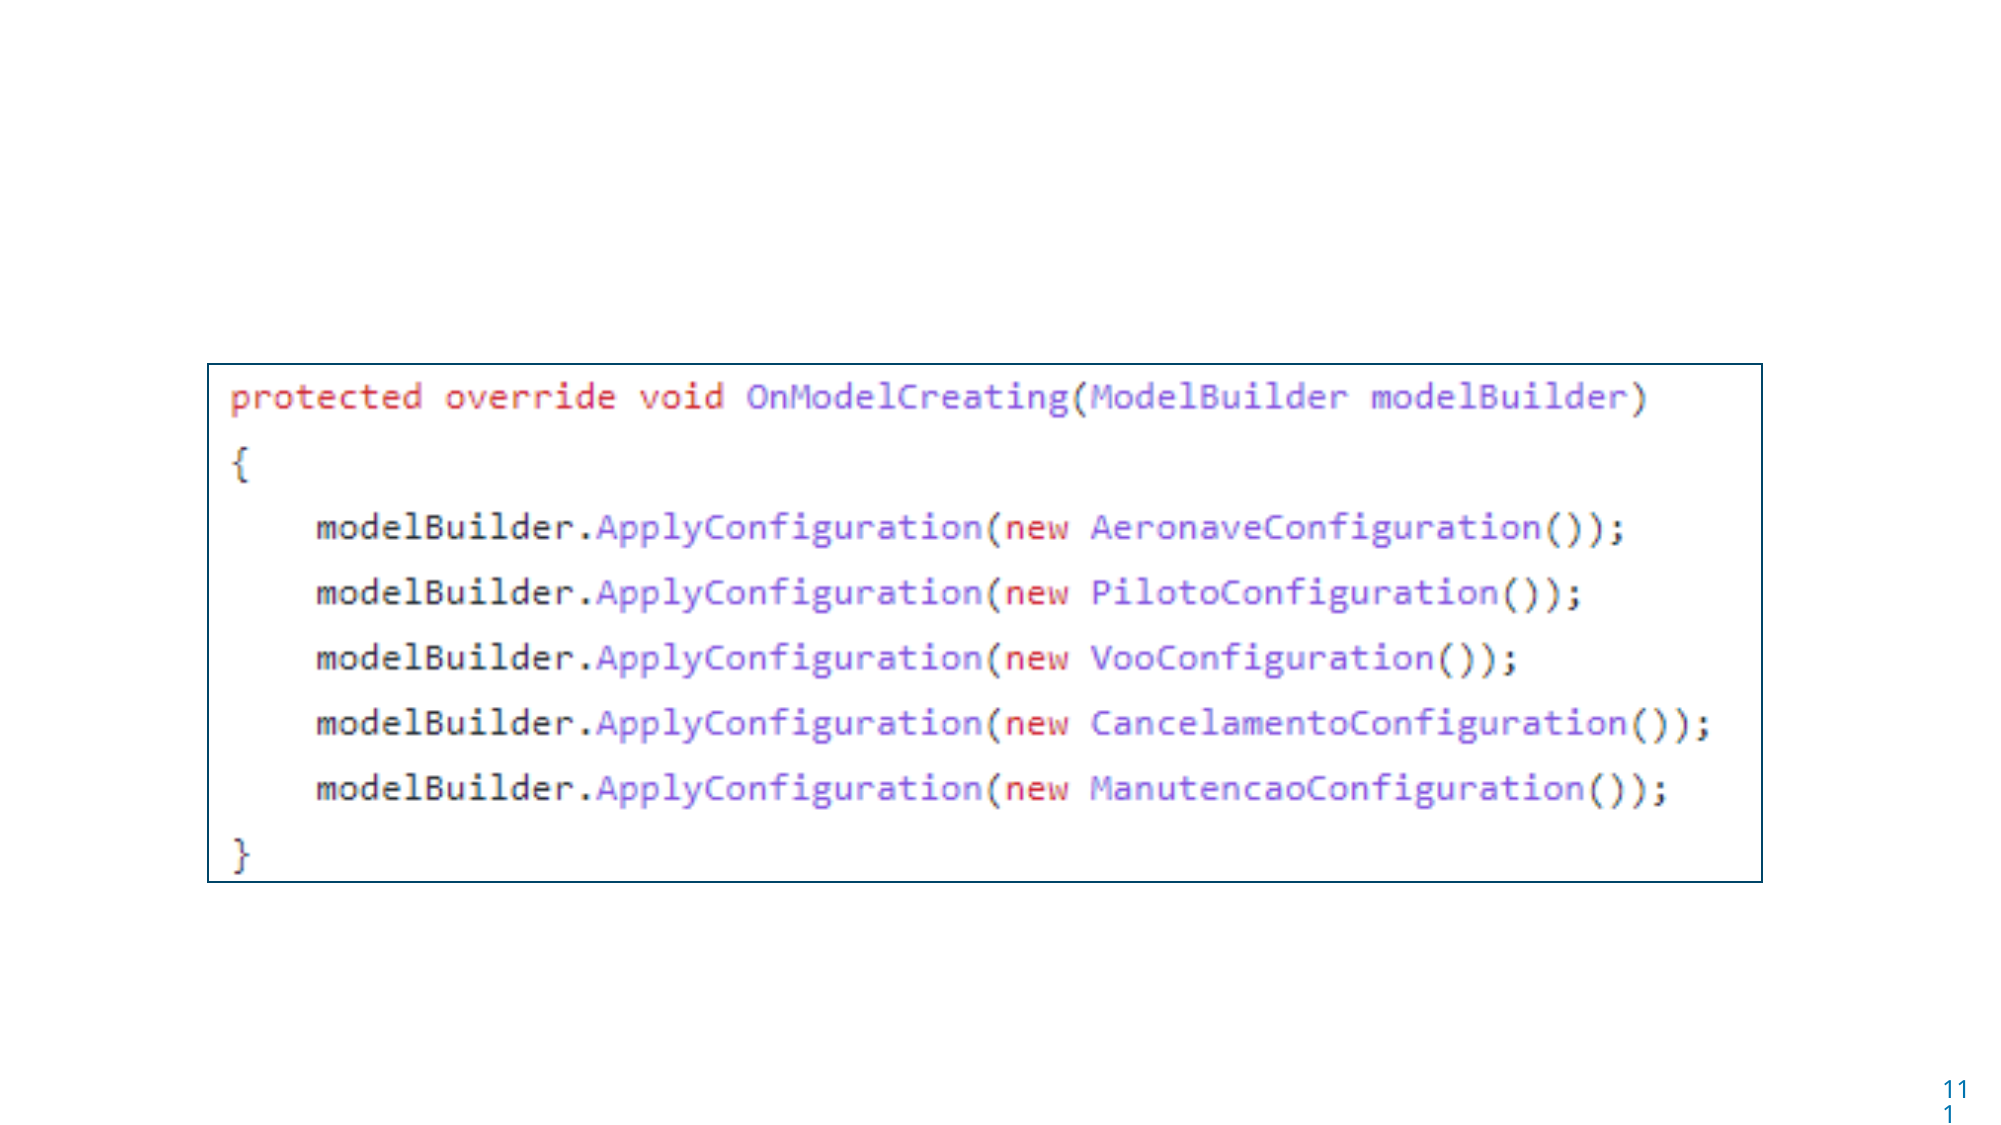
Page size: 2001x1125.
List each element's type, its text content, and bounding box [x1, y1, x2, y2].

slide_number 111 [1927, 1060, 1998, 1121]
picture [210, 366, 1760, 880]
